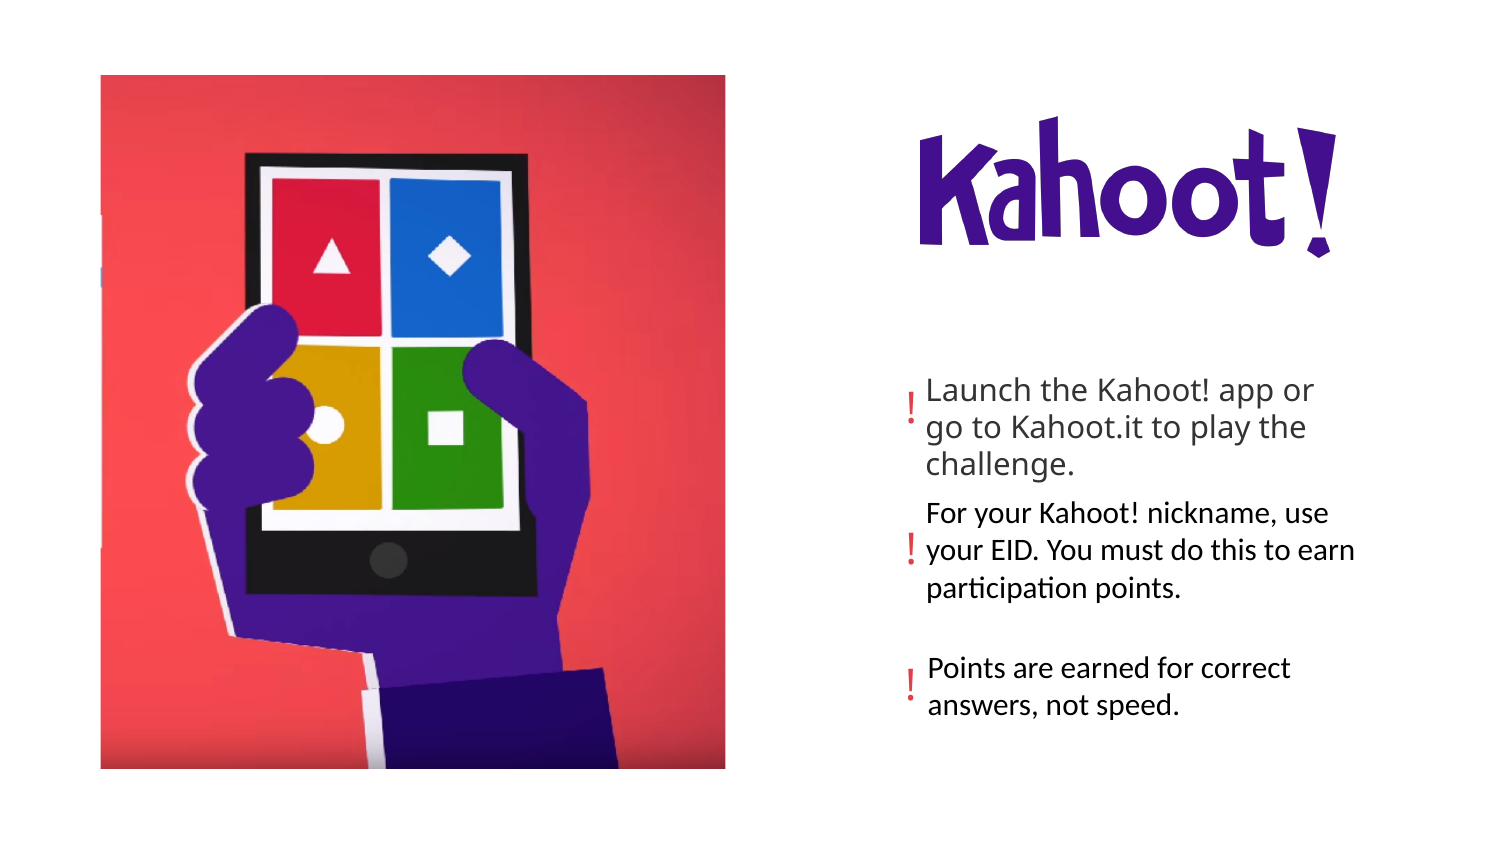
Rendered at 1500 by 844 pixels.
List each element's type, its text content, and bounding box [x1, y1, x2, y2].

text_box ! [889, 657, 912, 717]
picture [920, 116, 1337, 259]
text_box [100, 75, 726, 769]
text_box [887, 362, 1356, 484]
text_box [887, 484, 1375, 650]
text_box Points are earned for correct answers, not speed. [912, 639, 1400, 730]
